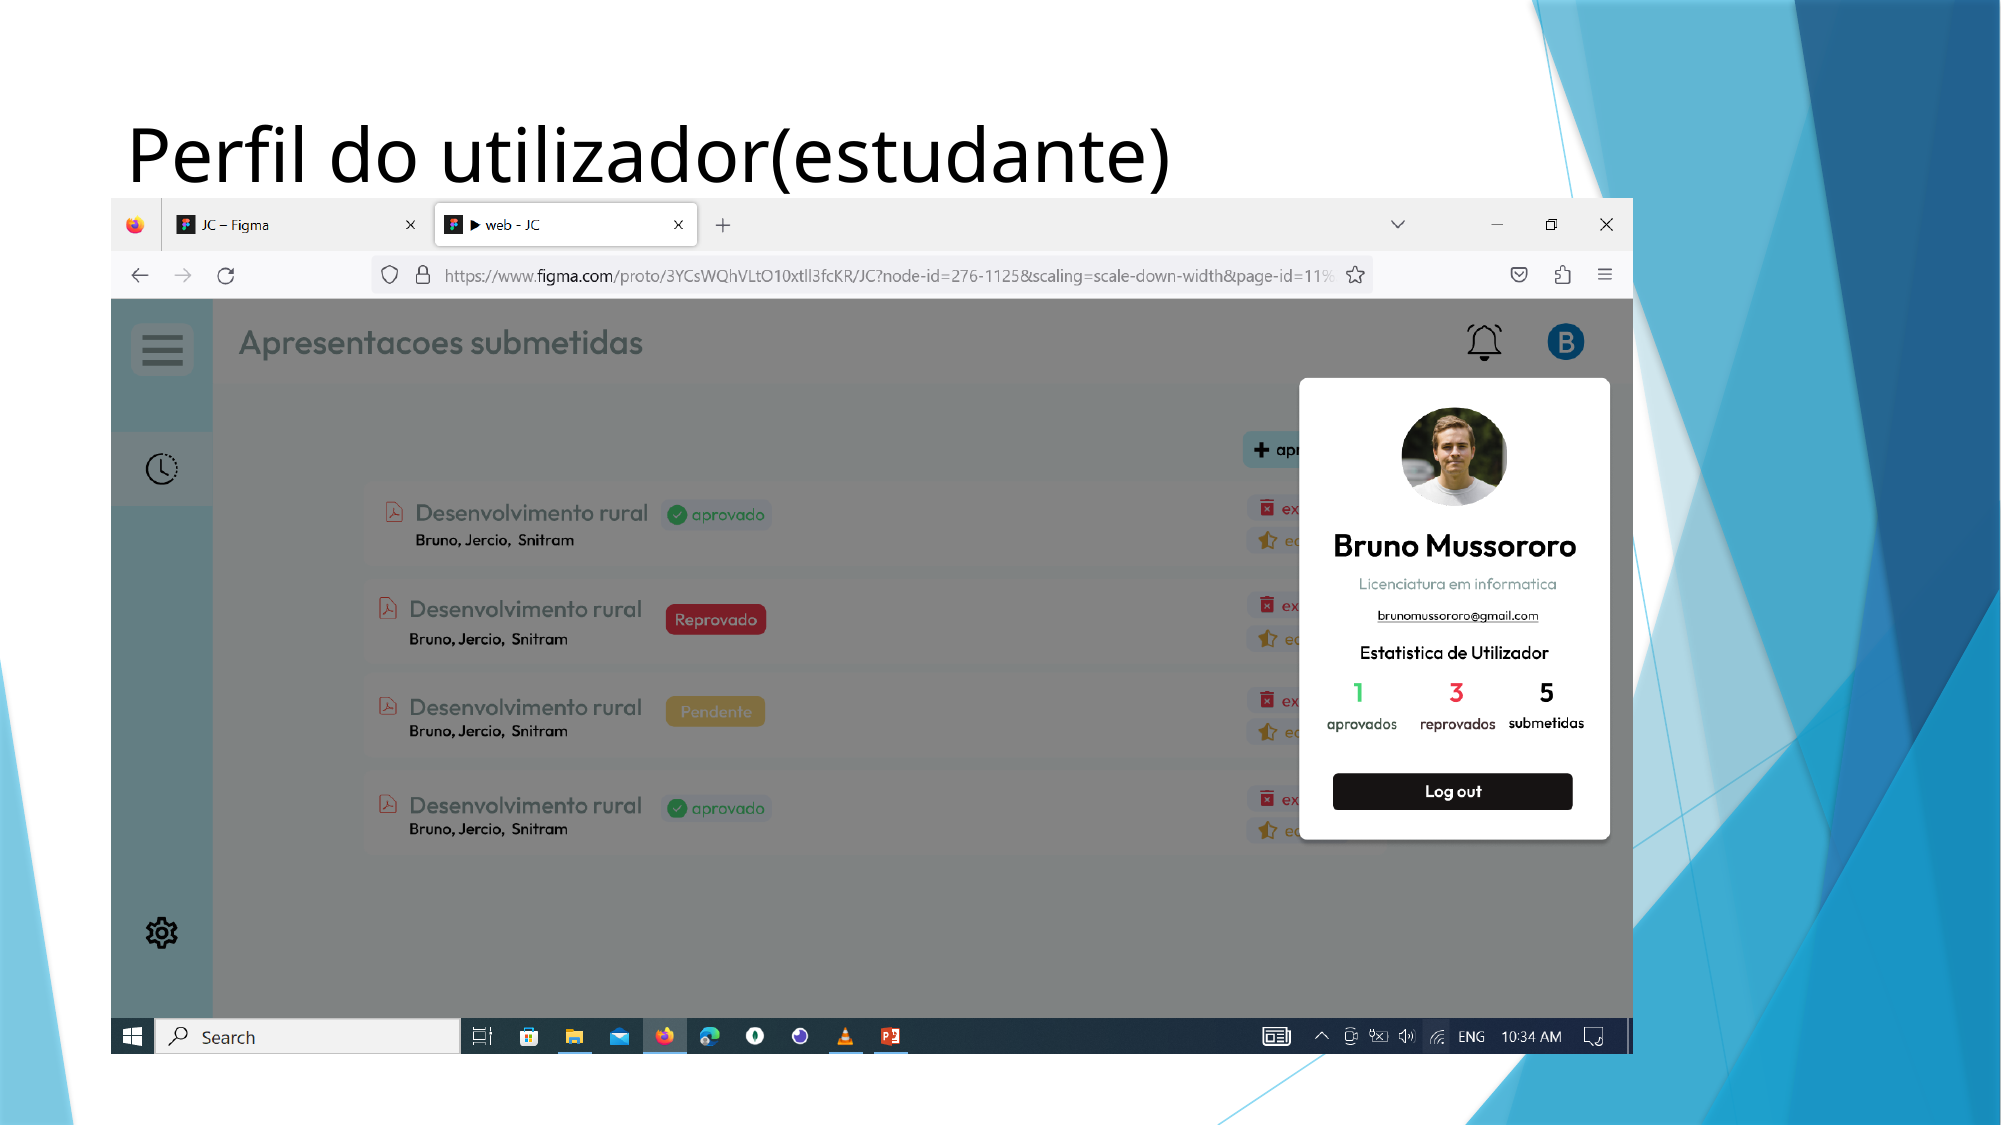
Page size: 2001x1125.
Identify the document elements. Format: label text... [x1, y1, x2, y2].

picture [110, 197, 1633, 1055]
title Perfil do utilizador(estudante) [111, 99, 1522, 197]
